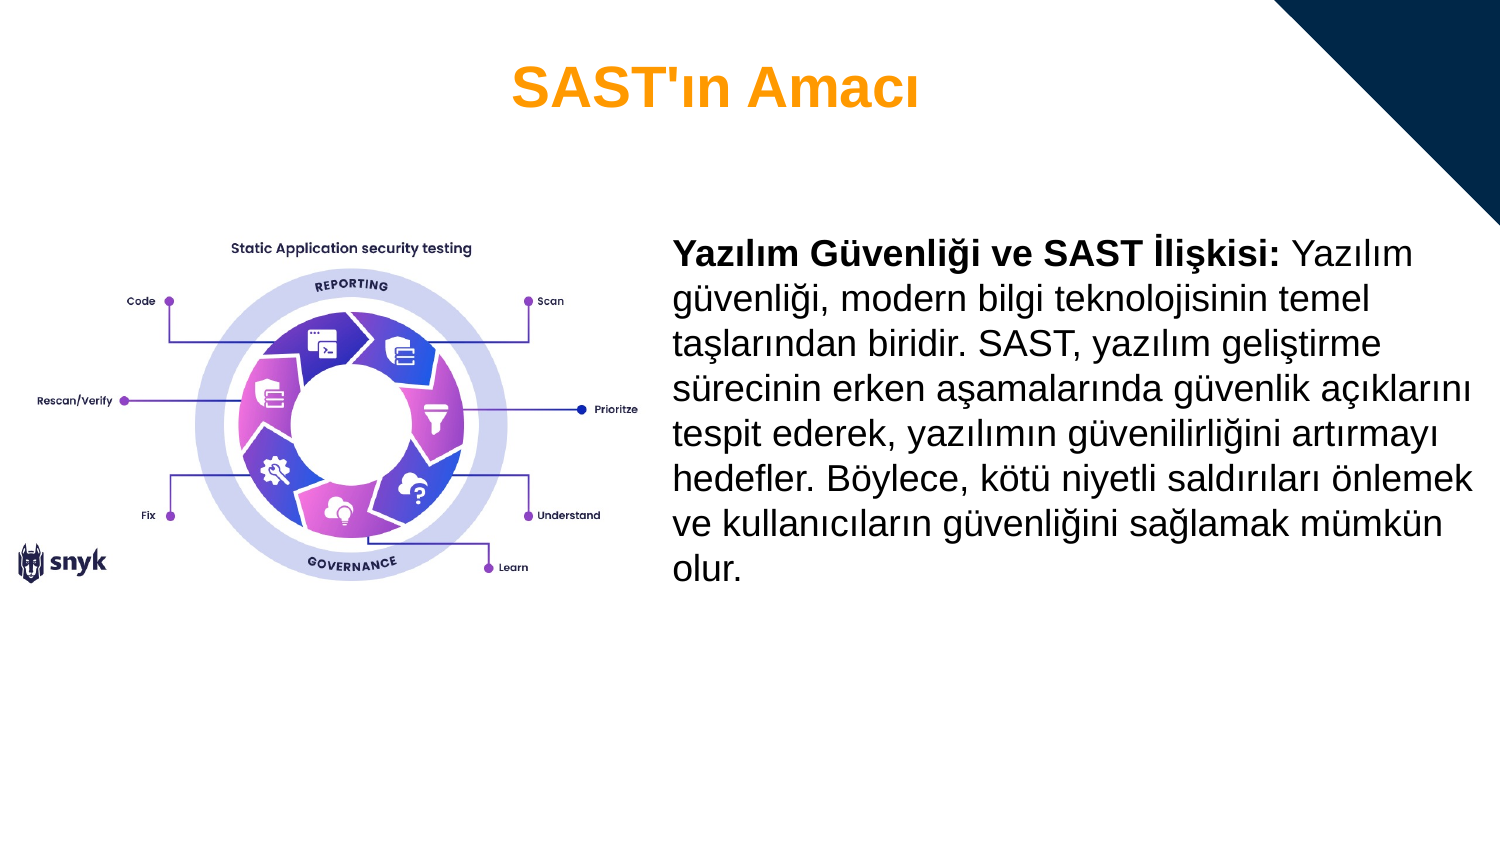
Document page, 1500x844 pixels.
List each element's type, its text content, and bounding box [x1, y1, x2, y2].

picture [0, 226, 702, 596]
text_box Yazılım Güvenliği ve SAST İlişkisi: Yazılım güvenliği, modern bilgi teknolojisinin temel taşlarından biridir. SAST, yazılım geliştirme sürecinin erken aşamalarında güvenlik açıklarını tespit ederek, yazılımın güvenilirliğini artırmayı hedefler. Böylece, kötü niyetli saldırıları önlemek ve kullanıcıların güvenliğini sağlamak mümkün olur. [657, 221, 1491, 597]
text_box SAST'ın Amacı [267, 45, 1165, 125]
text_box [1274, 0, 1500, 226]
